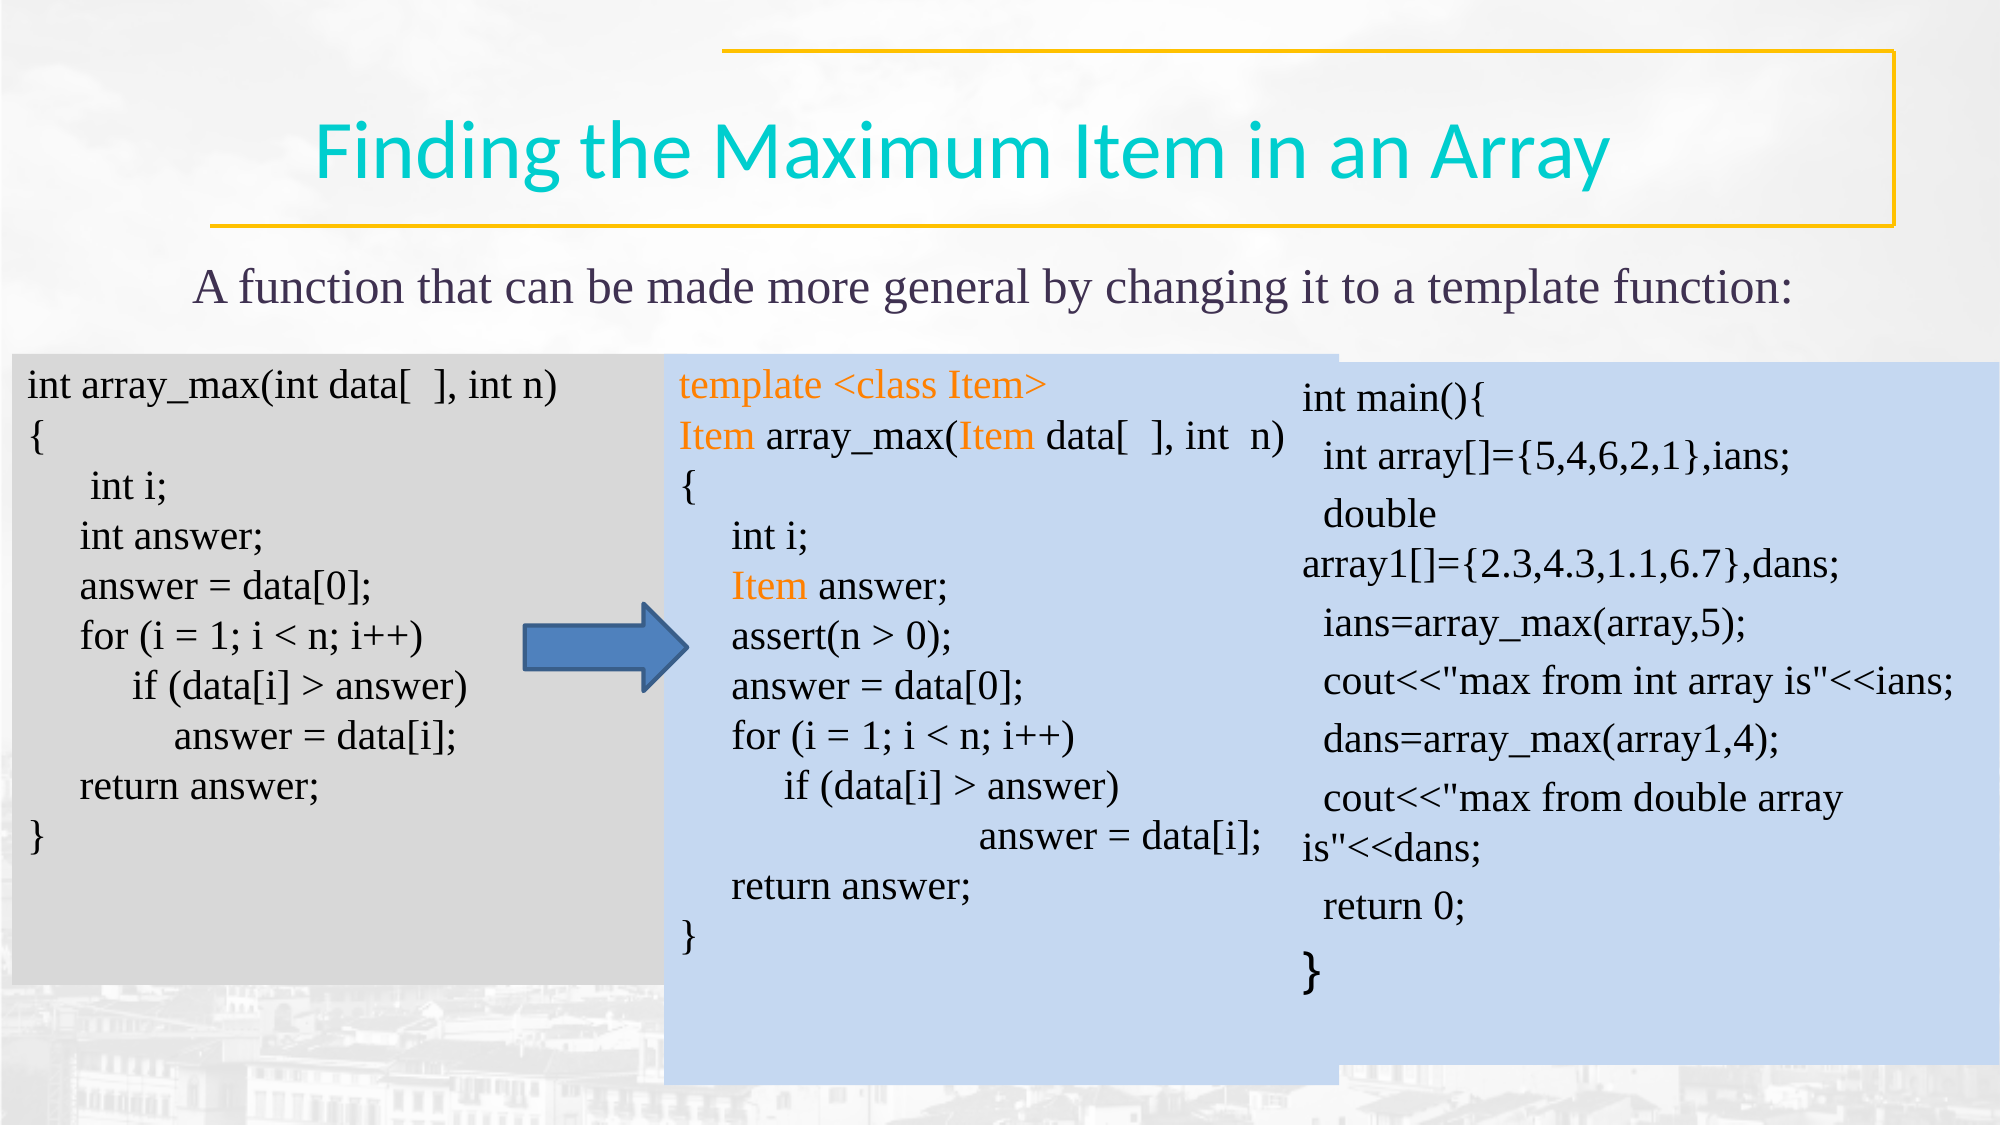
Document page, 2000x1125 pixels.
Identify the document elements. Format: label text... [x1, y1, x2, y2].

text_box int array_max(int data[ ], int n) { int i; int answer; answer = data[0]; for (i = 1; i < n; i++) if (data[i] > answer) answer = data[i]; return answer; } [12, 353, 664, 985]
list A function that can be made more general by changing it to a template function: [112, 249, 1875, 362]
text_box [524, 603, 688, 692]
text_box template <class Item> Item array_max(Item data[ ], int n) { int i; Item answer; assert(n > 0); answer = data[0]; for (i = 1; i < n; i++) if (data[i] > answer) answer = data[i]; return answer; } [664, 353, 1340, 1086]
text_box int main(){ int array[]={5,4,6,2,1},ians; double array1[]={2.3,4.3,1.1,6.7},dans; ians=array_max(array,5); cout<<"max from int array is"<<ians; dans=array_max(array1,4); cout<<"max from double array is"<<dans; return 0; } [1287, 362, 2000, 1065]
title Finding the Maximum Item in an Array [299, 56, 1710, 244]
